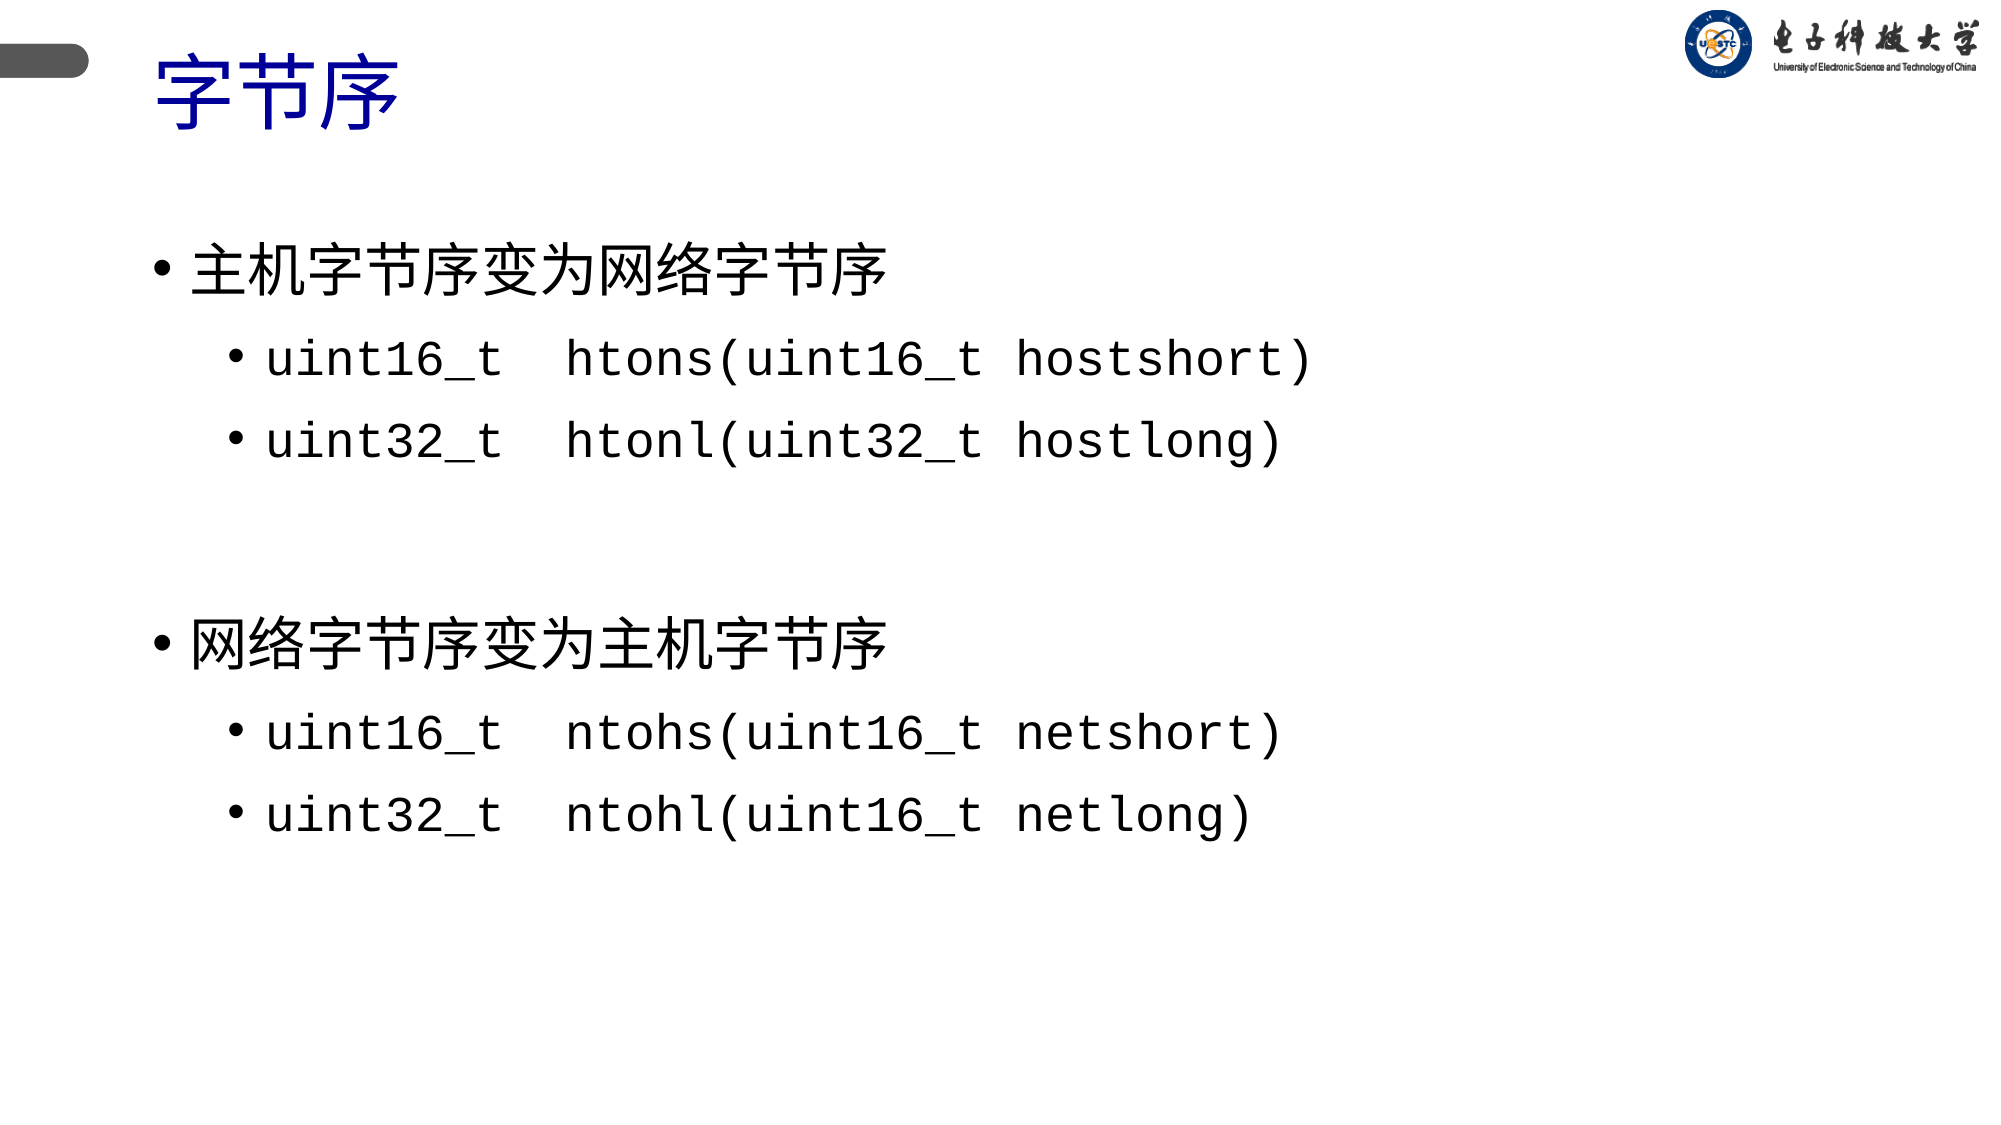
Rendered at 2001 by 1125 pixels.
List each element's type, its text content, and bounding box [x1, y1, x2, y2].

list 主机字节序变为网络字节序 uint16_t htons(uint16_t hostshort) uint32_t htonl(uint32_t hostlong) 网络字节序变为主机字节序 uint16_t ntohs(uint16_t netshort) uint32_t ntohl(uint16_t netlong) [137, 211, 1863, 1097]
picture [1685, 10, 1979, 78]
title 字节序 [137, 43, 1686, 174]
